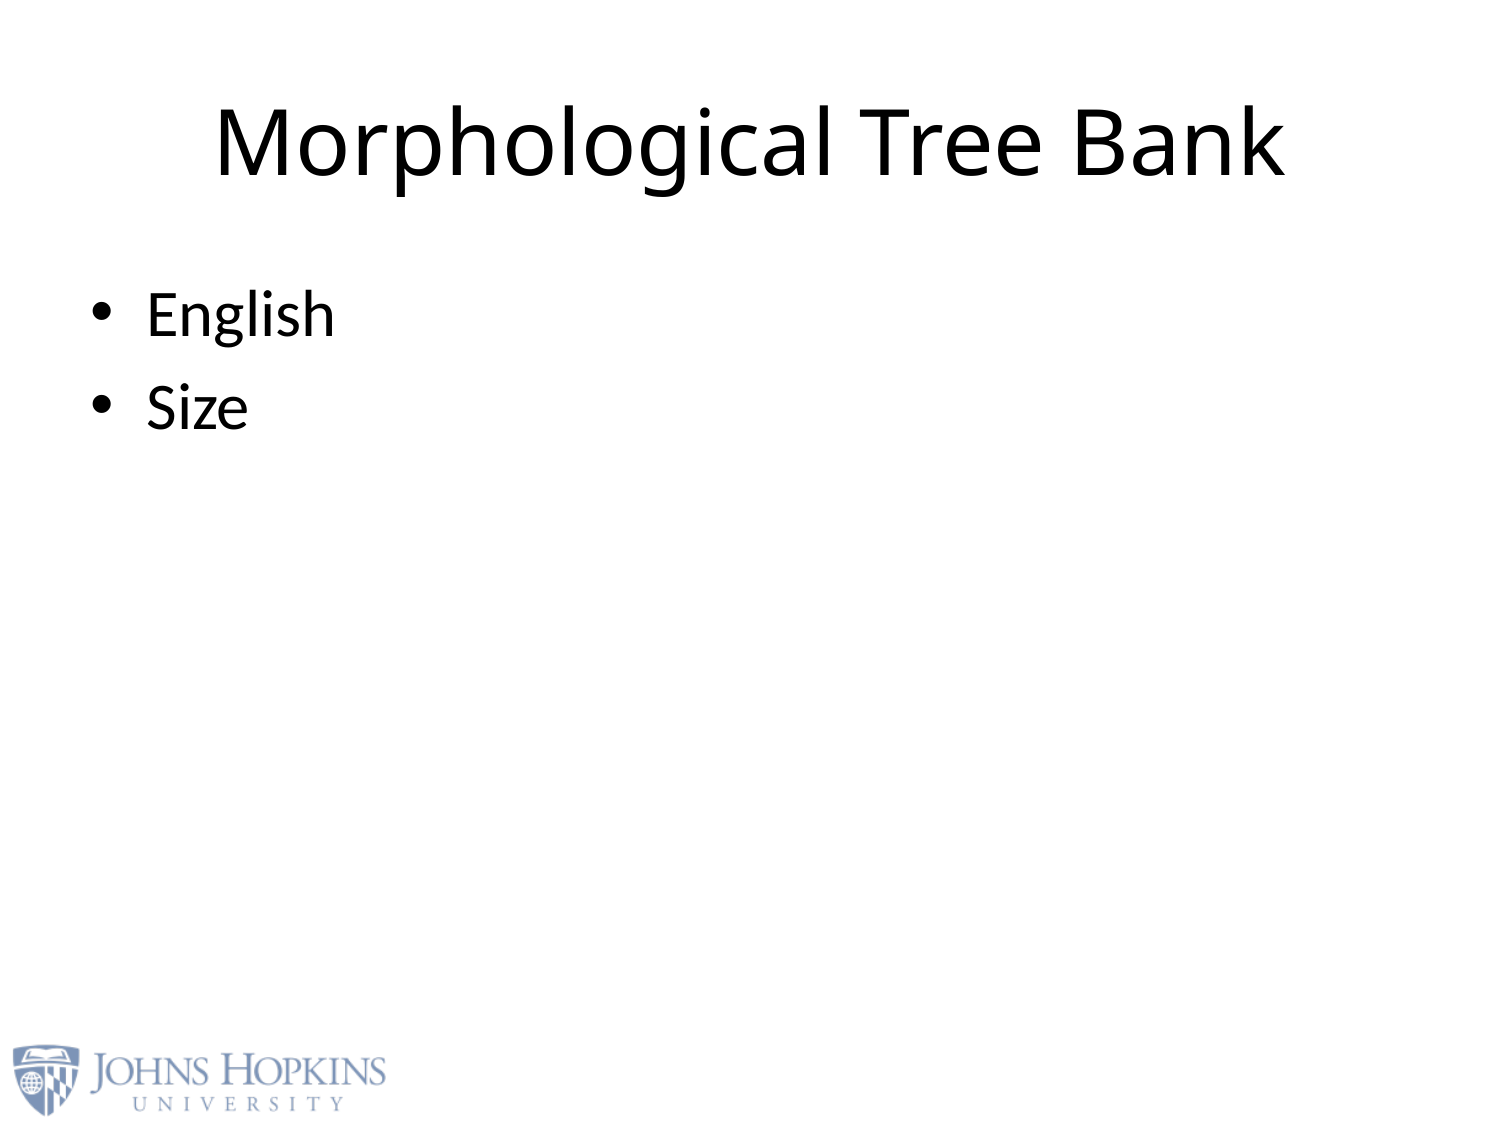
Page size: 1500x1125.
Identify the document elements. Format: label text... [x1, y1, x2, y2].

title Morphological Tree Bank [75, 45, 1425, 233]
list English Size [75, 262, 1425, 1005]
